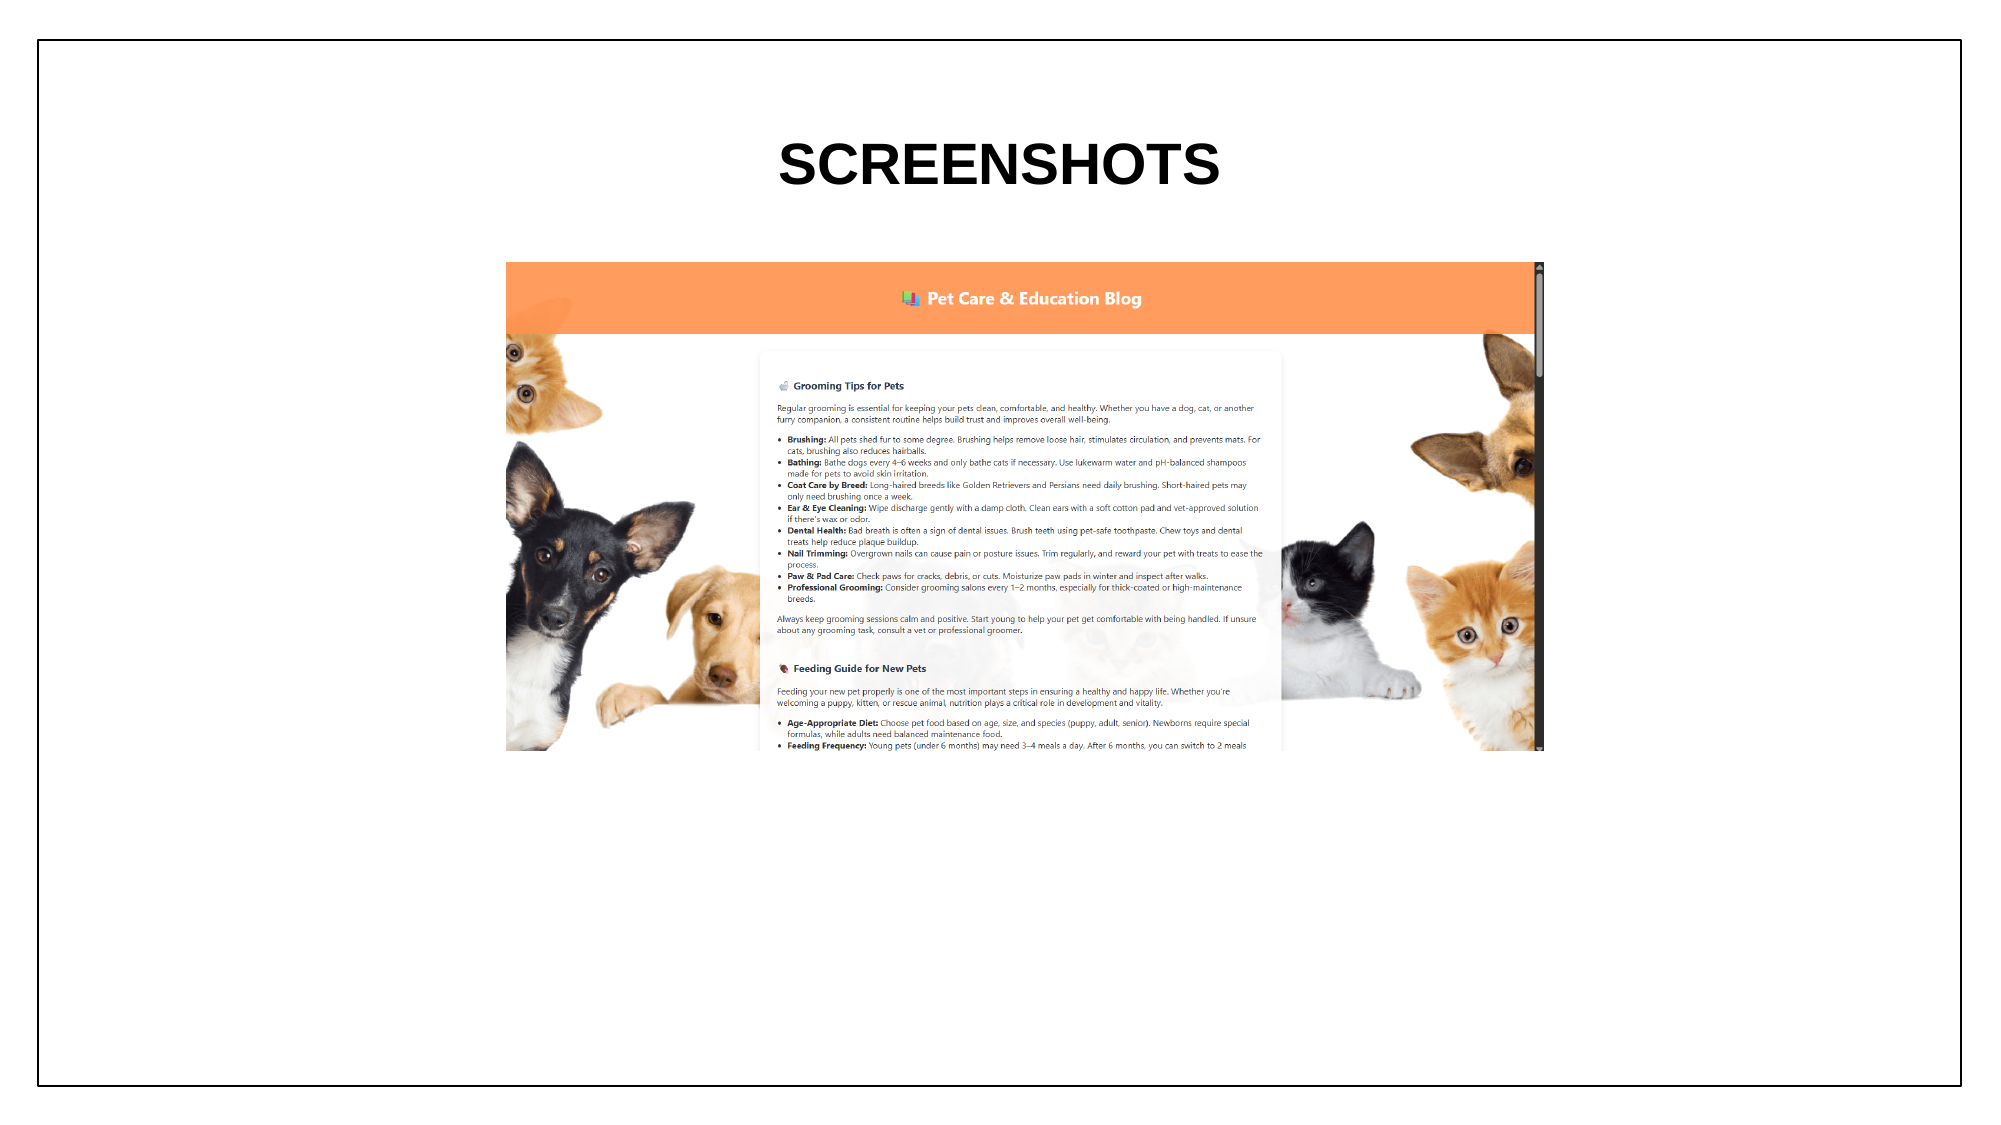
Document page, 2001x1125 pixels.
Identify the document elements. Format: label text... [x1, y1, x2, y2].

text_box [274, 308, 1775, 1069]
picture [506, 262, 1544, 752]
text_box SCREENSHOTS [249, 126, 1750, 205]
